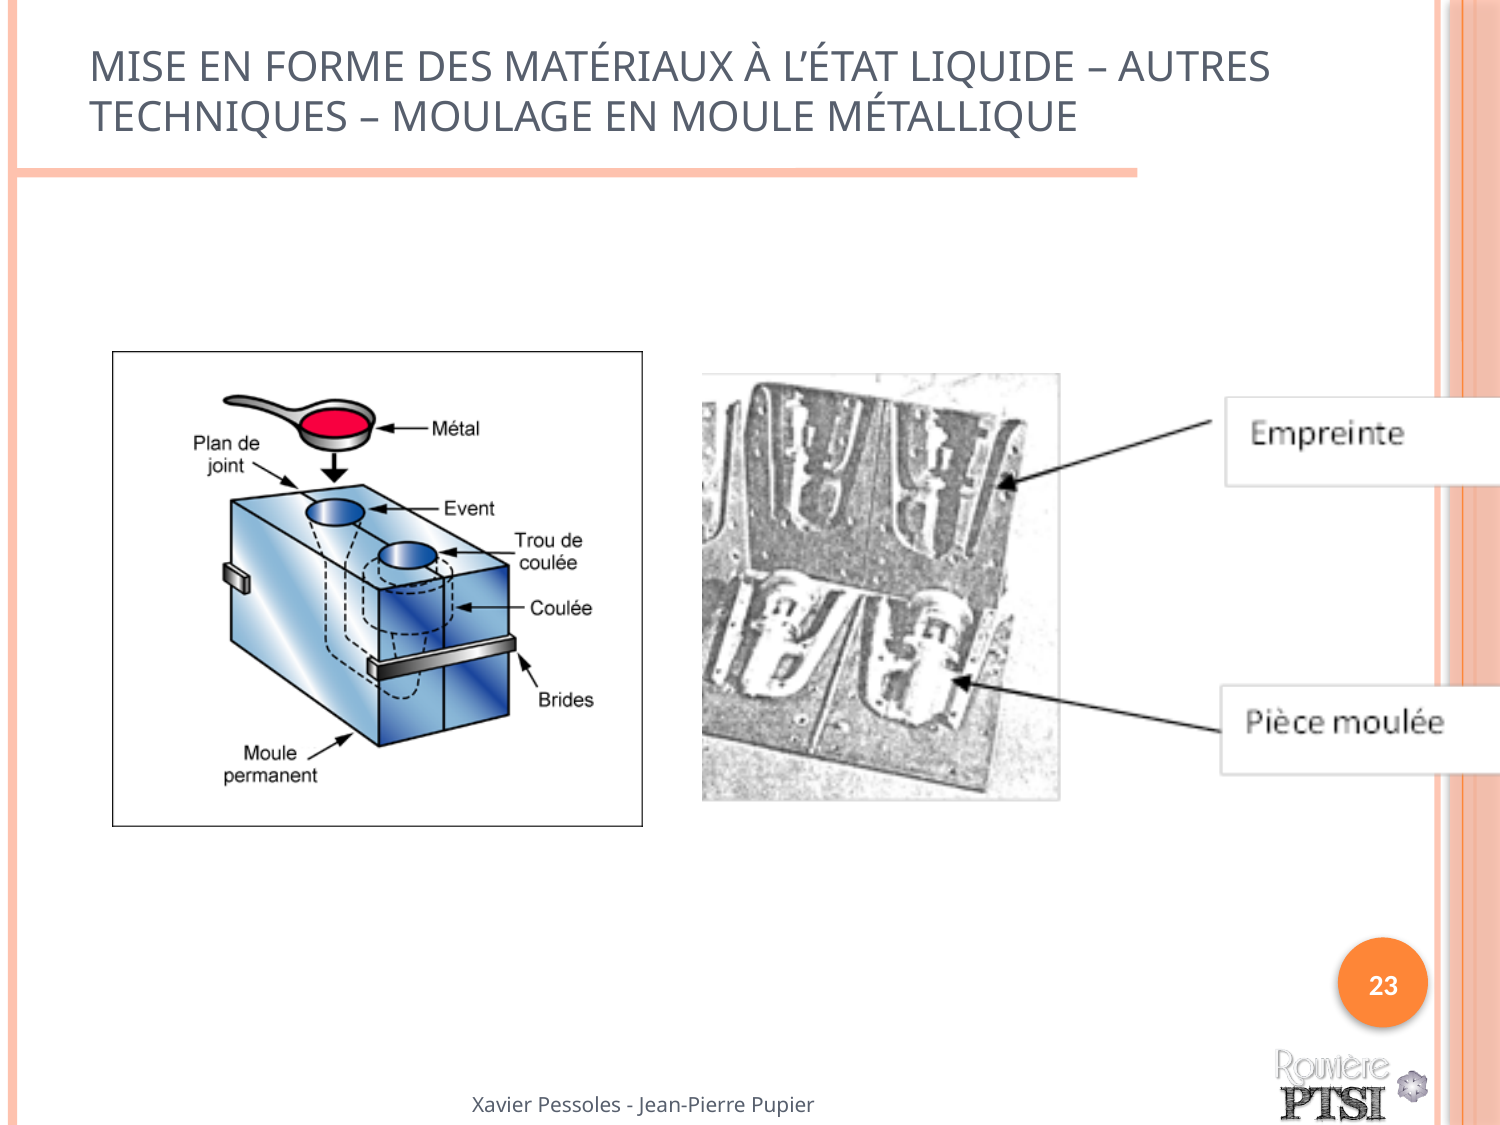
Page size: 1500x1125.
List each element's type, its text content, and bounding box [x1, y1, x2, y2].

picture [702, 372, 1500, 805]
picture [1274, 1048, 1428, 1125]
title Mise en forme des matériaux à l’état liquide – Autres techniques – Moulage en moule métallique [75, 19, 1300, 161]
footer Xavier Pessoles - Jean-Pierre Pupier [12, 1086, 1275, 1125]
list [111, 350, 644, 827]
slide_number 23 [1333, 940, 1434, 1027]
